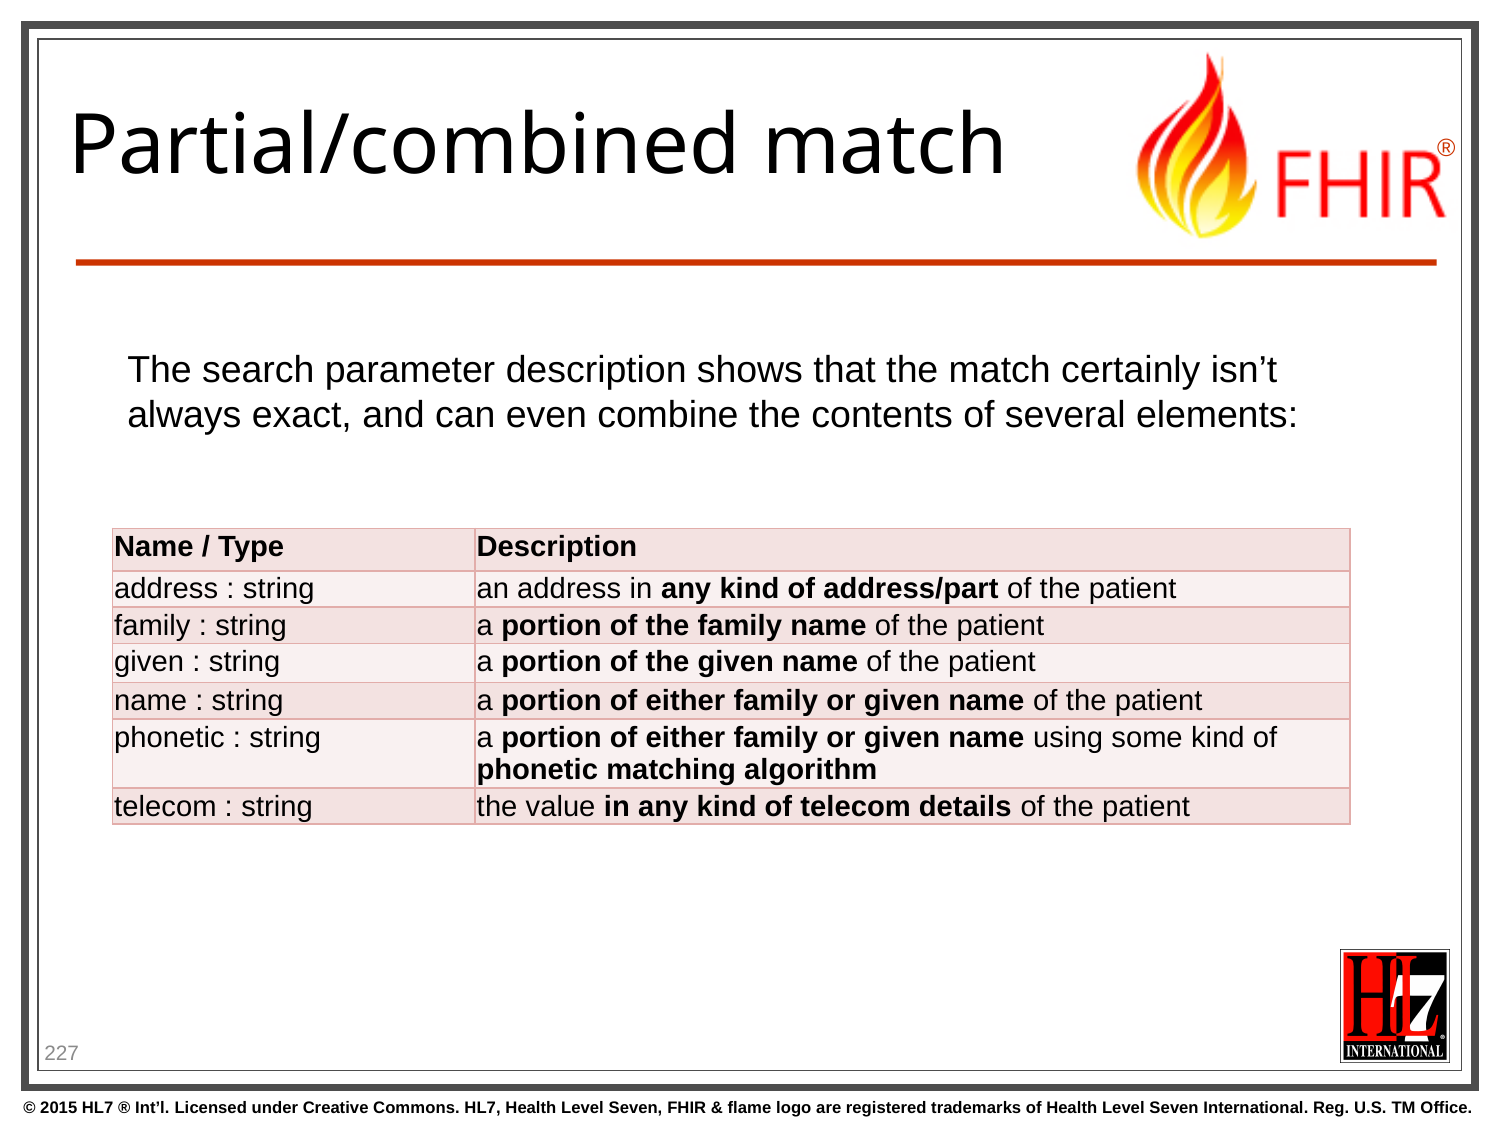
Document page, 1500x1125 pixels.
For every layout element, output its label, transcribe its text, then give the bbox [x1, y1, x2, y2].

table_cell a portion of either family or given name of the patient [476, 683, 1349, 718]
picture [1340, 949, 1450, 1063]
table_header Description [476, 529, 1349, 570]
table_cell a portion of the given name of the patient [476, 644, 1349, 682]
text_box The search parameter description shows that the match certainly isn’t always exact, and can even combine the contents of several elements: [112, 337, 1413, 443]
table_cell address : string [113, 572, 474, 606]
table_cell a portion of either family or given name using some kind of phonetic matching algorithm [476, 720, 1349, 787]
table_cell given : string [113, 644, 474, 682]
table_cell the value in any kind of telecom details of the patient [476, 789, 1349, 823]
table_cell name : string [113, 683, 474, 718]
table_header Name / Type [113, 529, 474, 570]
picture [1124, 42, 1458, 249]
table_cell an address in any kind of address/part of the patient [476, 572, 1349, 606]
slide_number 227 [29, 1034, 148, 1071]
table_cell telecom : string [113, 789, 474, 823]
title Partial/combined match [53, 54, 1128, 244]
table_cell family : string [113, 608, 474, 643]
table_cell a portion of the family name of the patient [476, 608, 1349, 643]
table_cell phonetic : string [113, 720, 474, 787]
